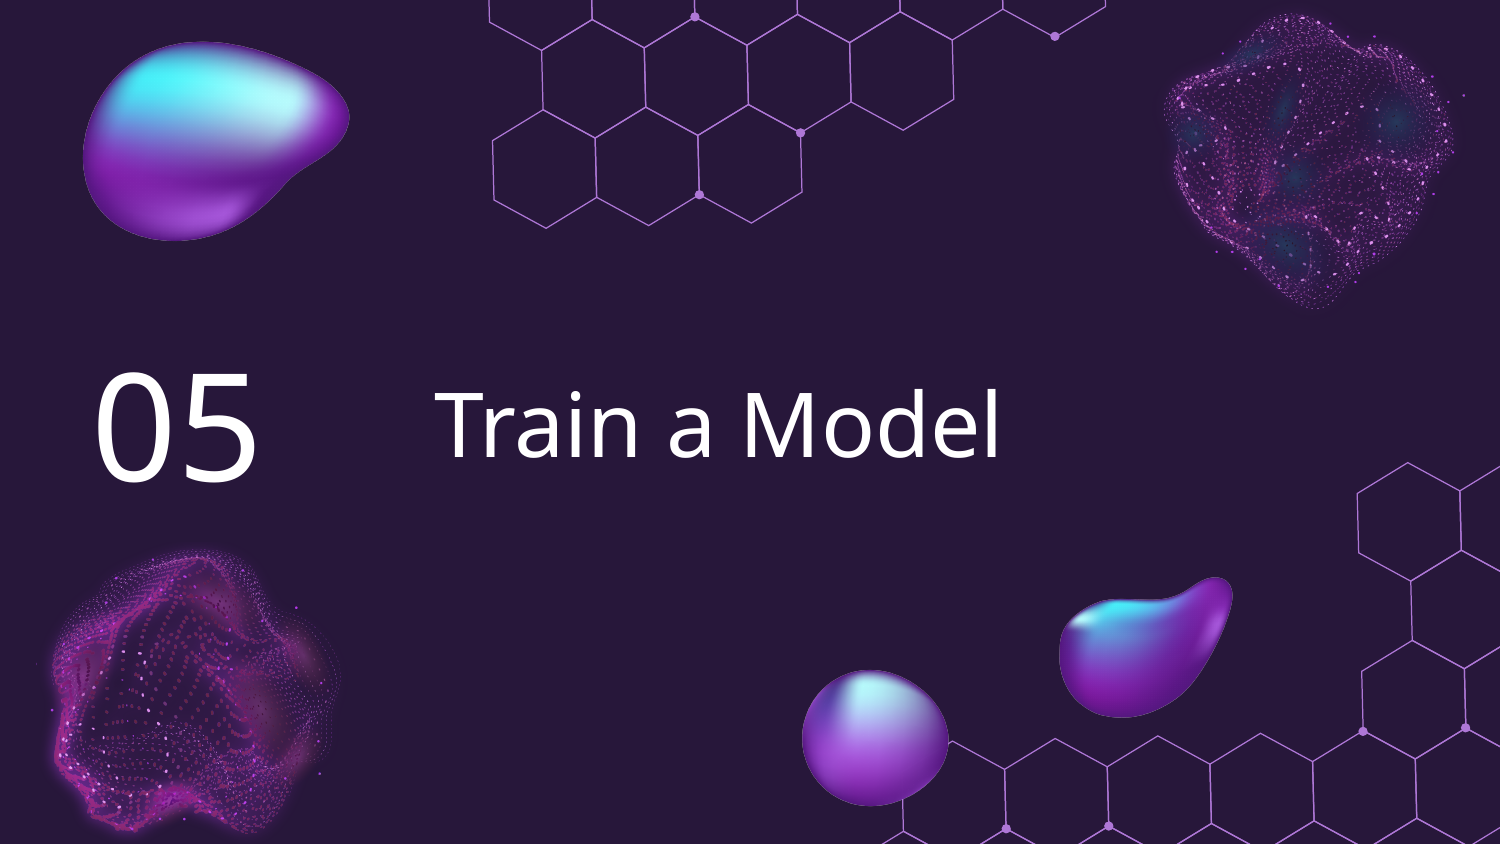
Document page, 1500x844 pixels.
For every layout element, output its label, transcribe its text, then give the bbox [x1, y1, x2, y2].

picture [36, 542, 352, 844]
picture [51, 0, 370, 298]
picture [1093, 0, 1500, 357]
picture [781, 649, 969, 831]
picture [1038, 548, 1266, 740]
title 05 [76, 352, 396, 491]
title Train a Model [419, 352, 1222, 491]
